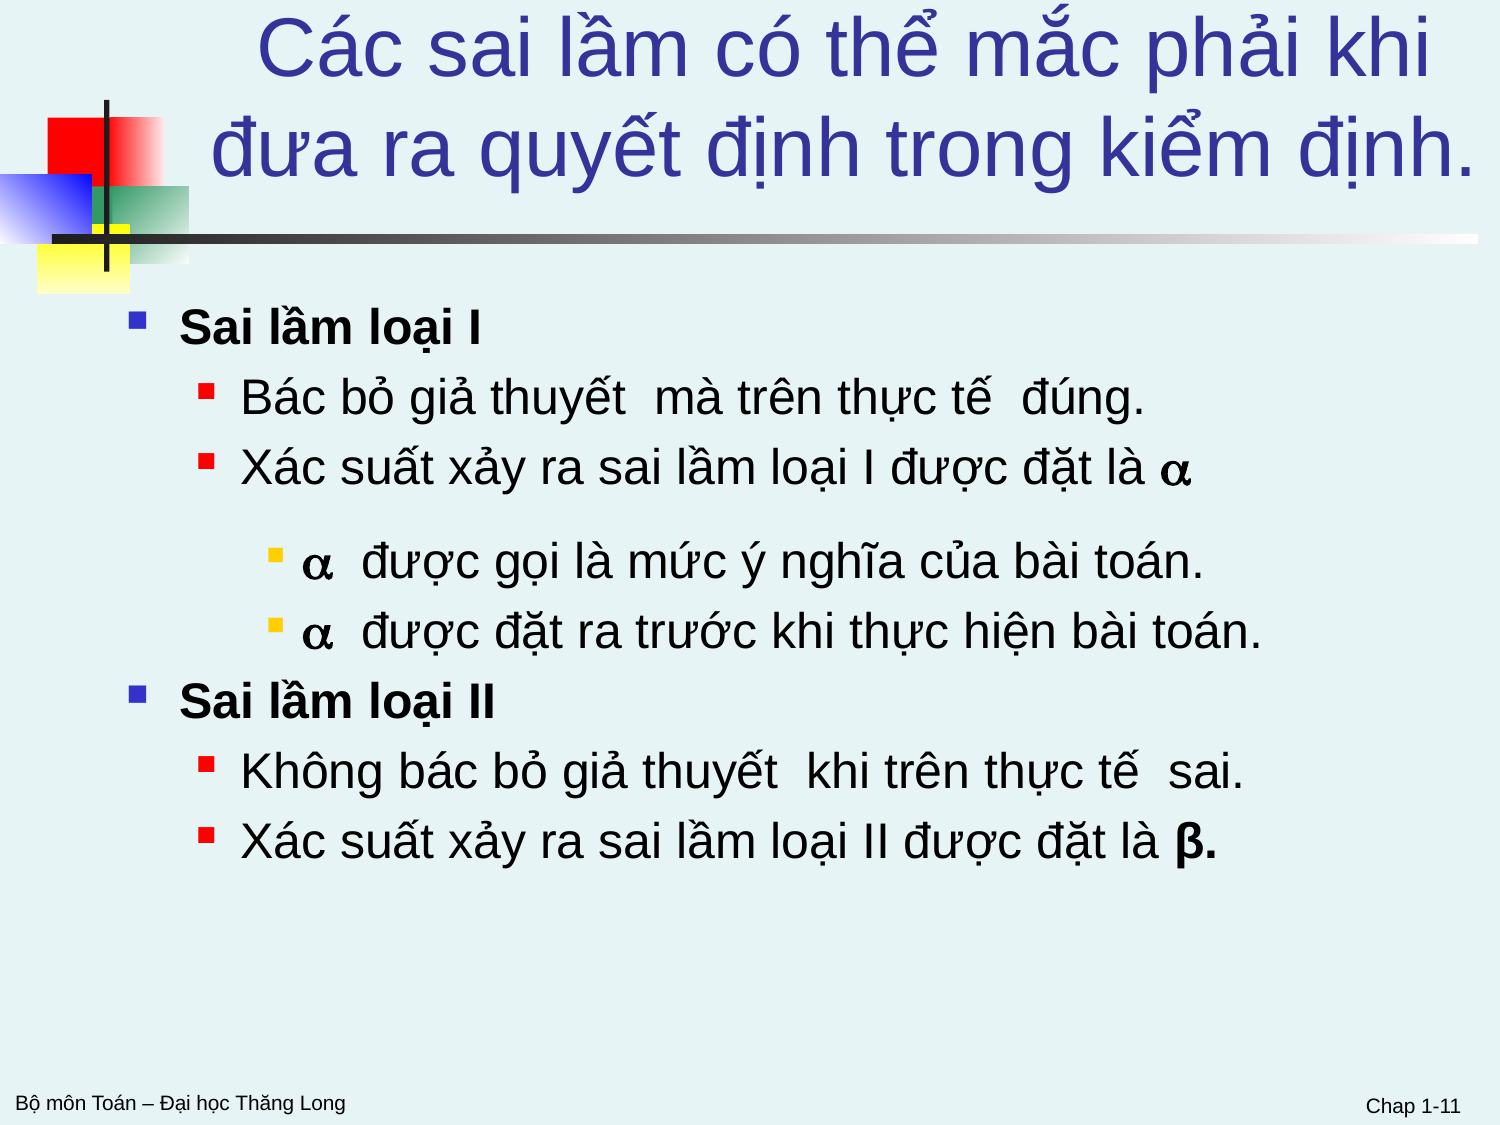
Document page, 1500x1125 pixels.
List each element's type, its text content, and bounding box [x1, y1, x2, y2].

footer Bộ môn Toán – Đại học Thăng Long [0, 1082, 725, 1125]
slide_number Chap 1-11 [1124, 1071, 1476, 1125]
title Các sai lầm có thể mắc phải khi đưa ra quyết định trong kiểm định. [188, 37, 1500, 201]
